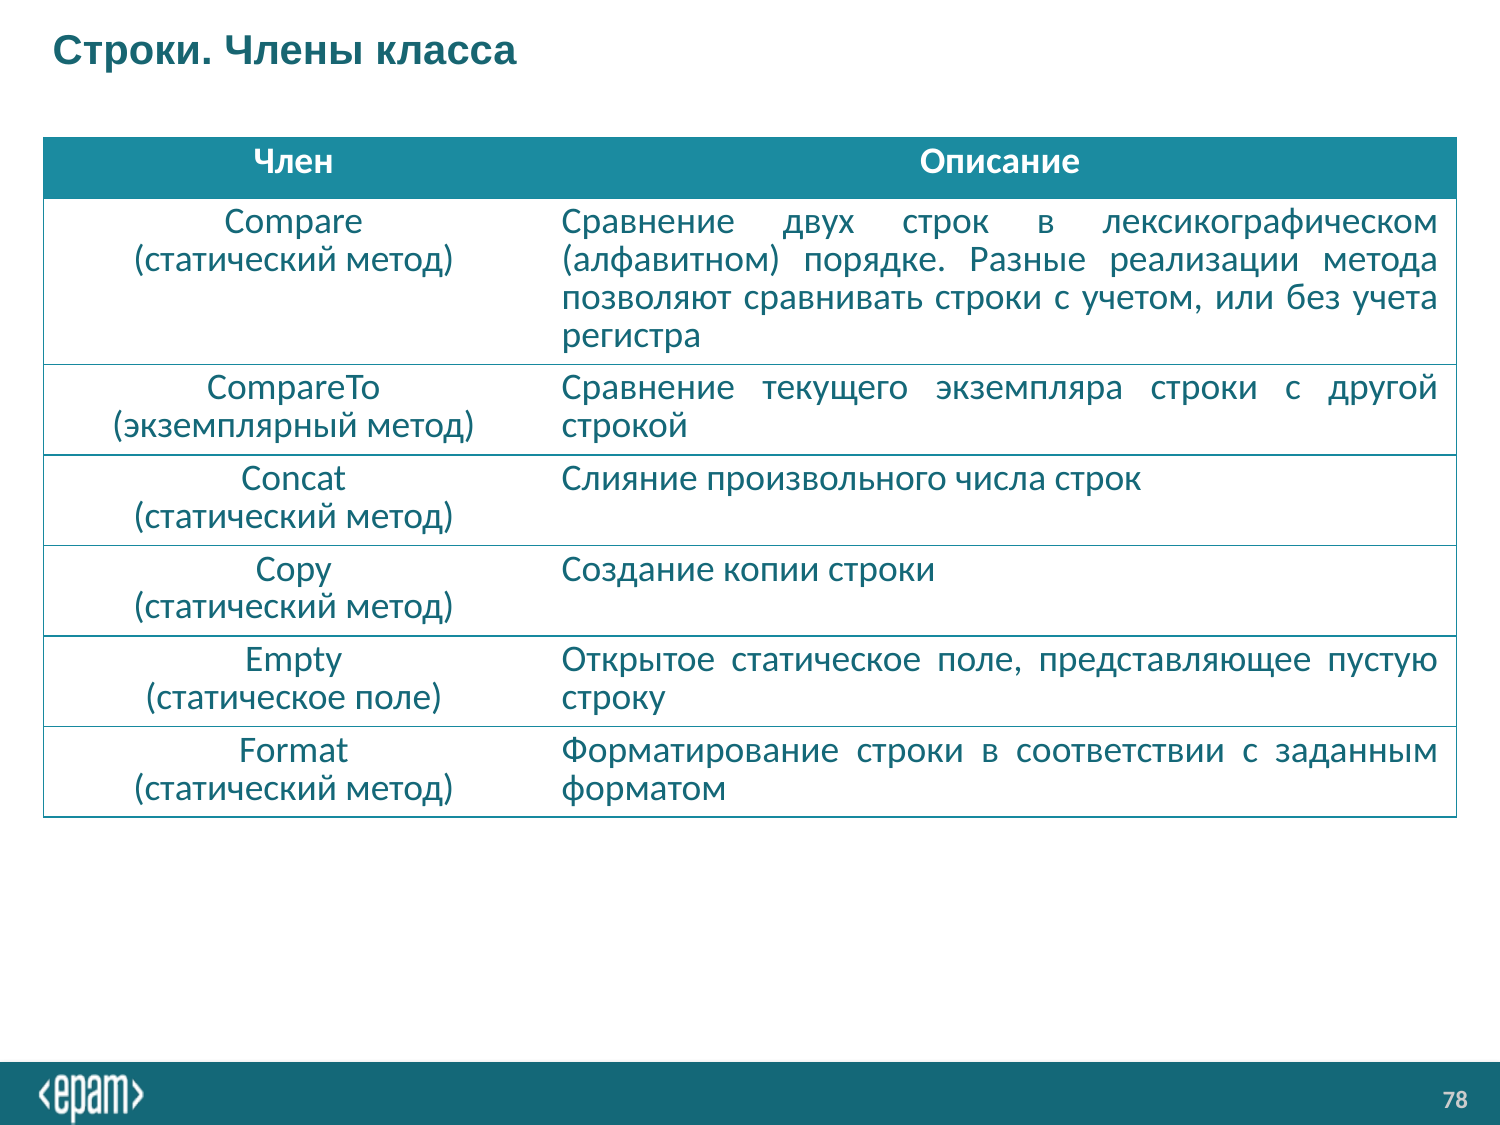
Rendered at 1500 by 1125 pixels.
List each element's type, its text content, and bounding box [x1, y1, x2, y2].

table_header Член [44, 138, 544, 198]
table_cell Форматирование строки в соответствии с заданным форматом [544, 727, 1456, 816]
table_cell CompareTo (экземплярный метод) [44, 365, 544, 454]
table_cell Empty (статическое поле) [44, 637, 544, 726]
table_cell Создание копии строки [544, 546, 1456, 635]
table_cell Сравнение текущего экземпляра строки с другой строкой [544, 365, 1456, 454]
table_cell Сравнение двух строк в лексикографическом (алфавитном) порядке. Разные реализации метода позволяют сравнивать строки с учетом, или без учета регистра [544, 199, 1456, 364]
table_cell Compare (статический метод) [44, 199, 544, 364]
table_cell Слияние произвольного числа строк [544, 456, 1456, 545]
table_cell Copy (статический метод) [44, 546, 544, 635]
table_header Описание [544, 138, 1456, 198]
table_cell Concat (статический метод) [44, 456, 544, 545]
picture [38, 1074, 144, 1125]
table_cell Открытое статическое поле, представляющее пустую строку [544, 637, 1456, 726]
title Строки. Члены класса [0, 0, 1500, 95]
table_cell Format (статический метод) [44, 727, 544, 816]
